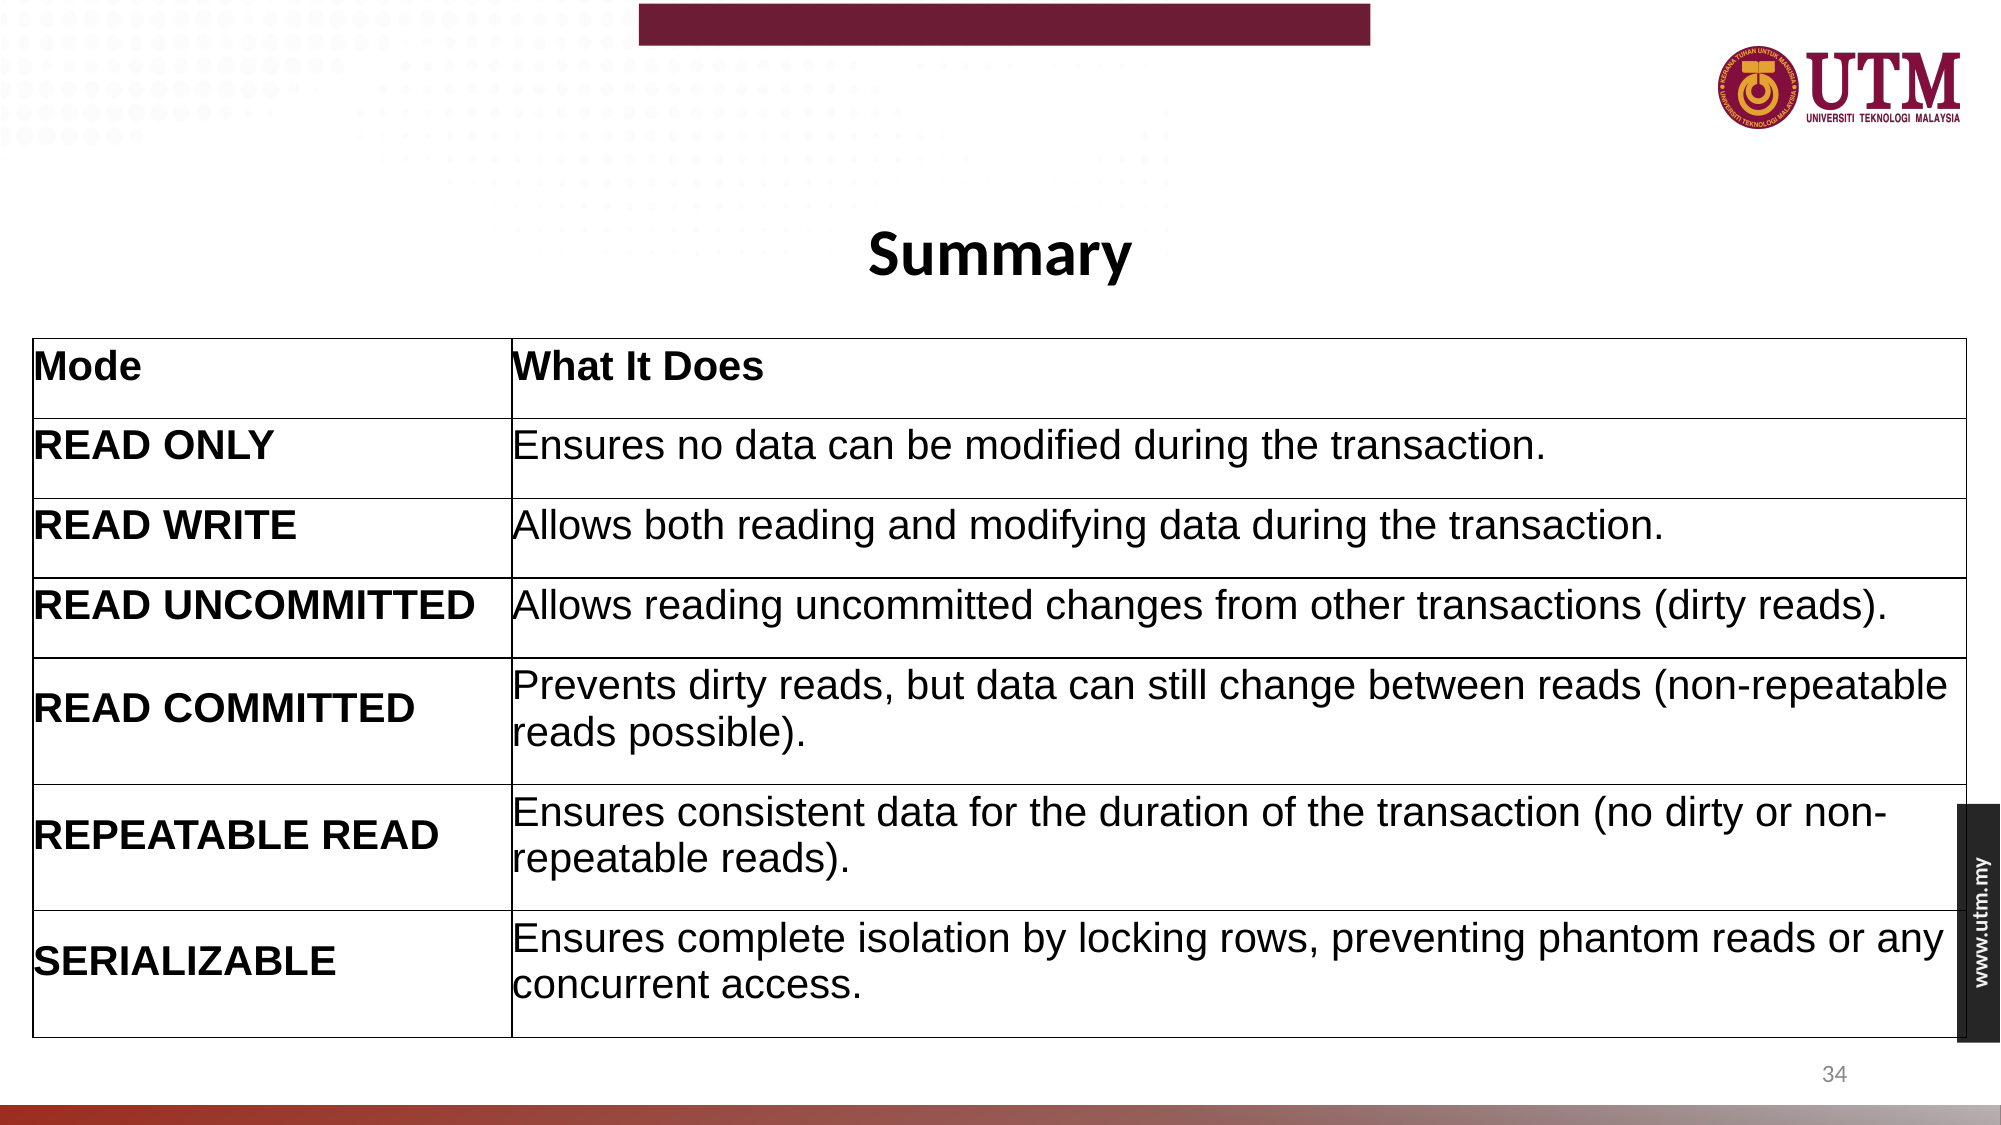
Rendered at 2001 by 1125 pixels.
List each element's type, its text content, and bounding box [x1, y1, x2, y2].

table_cell Ensures no data can be modified during the transaction. [513, 419, 1966, 498]
title Summary [451, 121, 1552, 338]
table_cell Allows both reading and modifying data during the transaction. [513, 499, 1966, 577]
picture [1, 0, 1168, 301]
table_cell READ UNCOMMITTED [34, 579, 511, 657]
picture [1718, 46, 1960, 129]
table_cell Allows reading uncommitted changes from other transactions (dirty reads). [513, 579, 1966, 657]
table_cell READ WRITE [34, 499, 511, 577]
table_cell SERIALIZABLE [34, 911, 511, 1037]
table_cell Ensures complete isolation by locking rows, preventing phantom reads or any concurrent access. [513, 911, 1966, 1037]
table_cell Prevents dirty reads, but data can still change between reads (non-repeatable reads possible). [513, 659, 1966, 784]
table_cell READ ONLY [34, 419, 511, 498]
table_header What It Does [513, 339, 1966, 418]
table_cell Ensures consistent data for the duration of the transaction (no dirty or non-repeatable reads). [513, 785, 1966, 910]
table_cell READ COMMITTED [34, 659, 511, 784]
table_header Mode [34, 339, 511, 418]
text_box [0, 1105, 2000, 1125]
slide_number ‹#› [1412, 1042, 1863, 1102]
table_cell REPEATABLE READ [34, 785, 511, 910]
